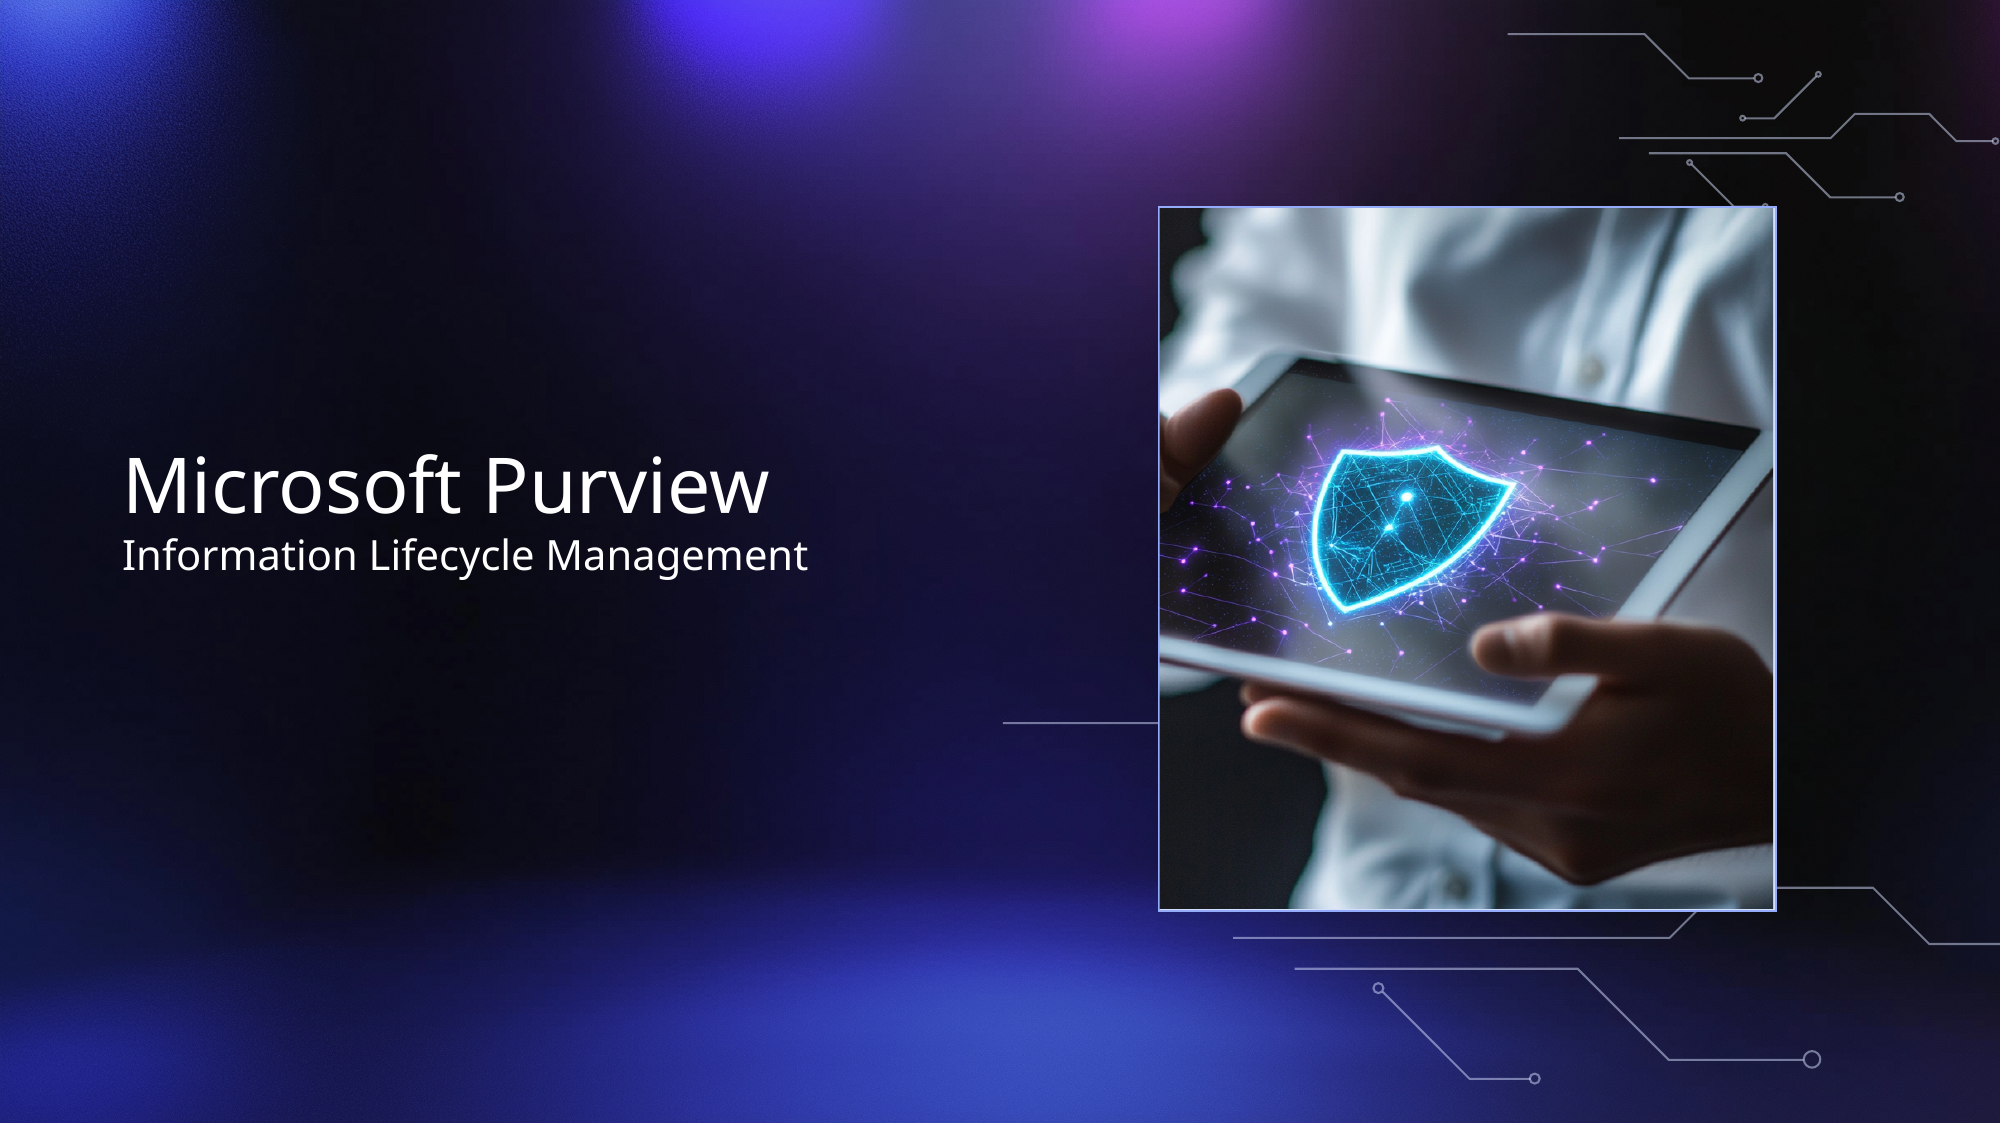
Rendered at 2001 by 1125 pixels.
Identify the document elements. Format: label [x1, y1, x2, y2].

picture [0, 0, 2000, 1123]
text_box [1002, 723, 2000, 1084]
text_box [1507, 34, 1999, 209]
